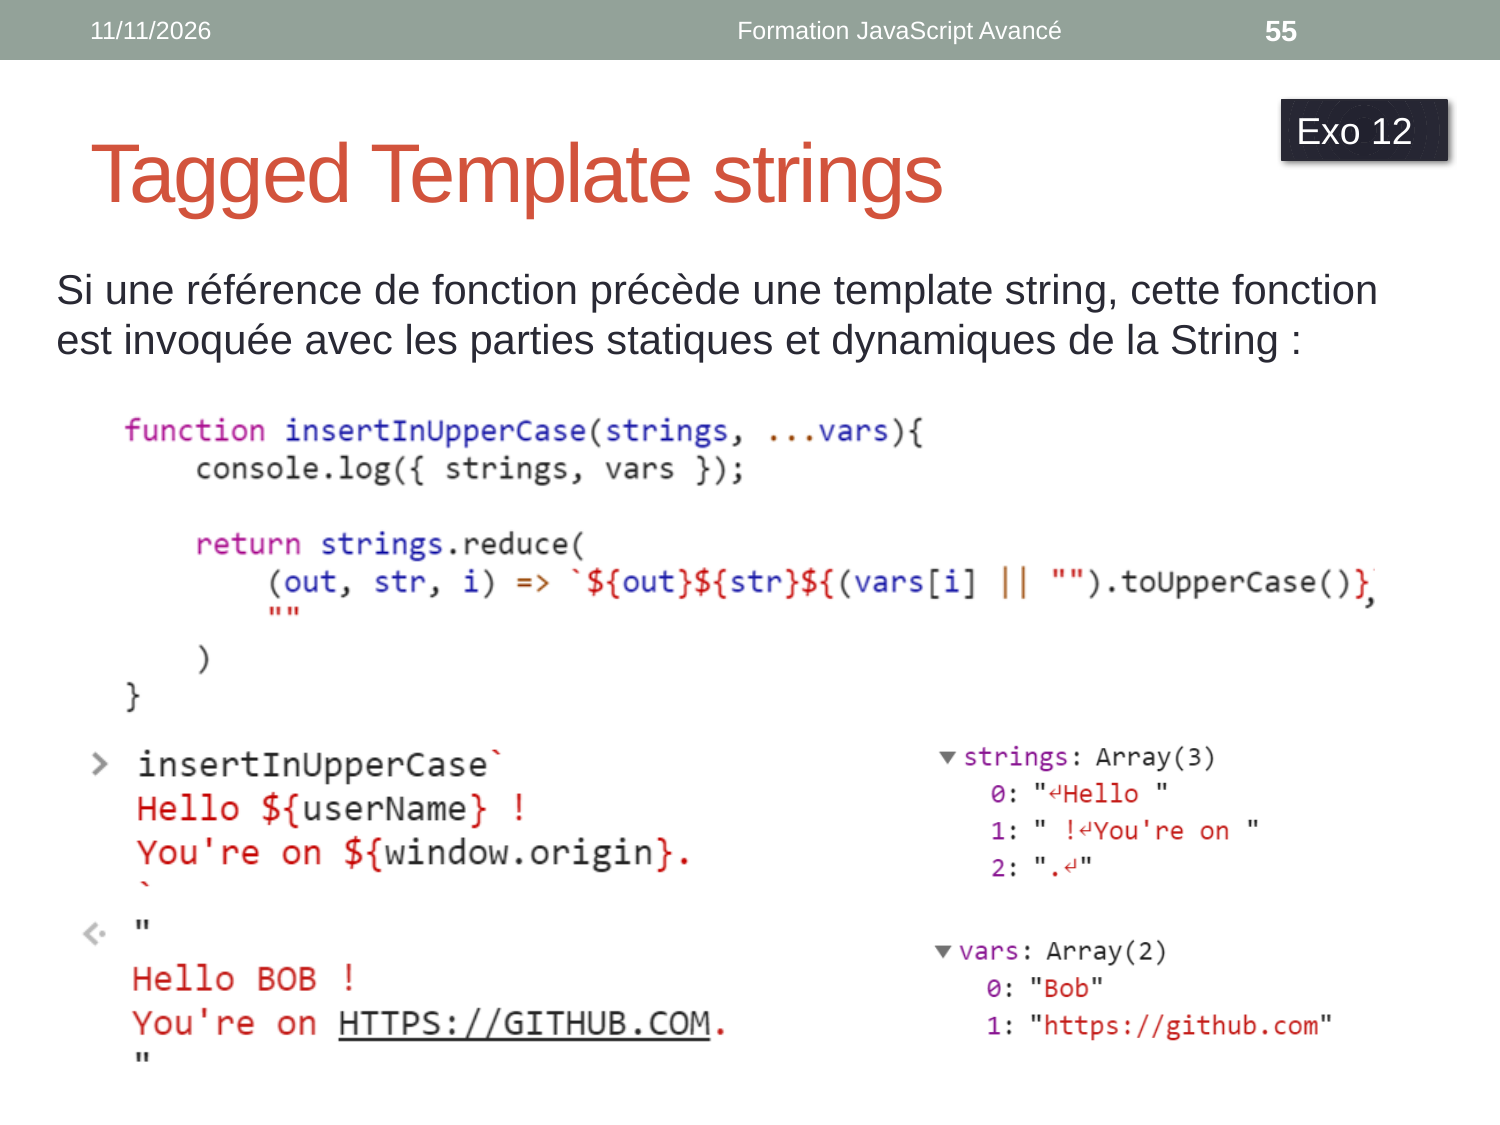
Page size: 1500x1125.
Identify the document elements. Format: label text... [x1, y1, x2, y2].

picture [76, 739, 715, 911]
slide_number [75, 3, 550, 57]
list Si une référence de fonction précède une template string, cette fonction est invoquée avec les parties statiques et dynamiques de la String : [41, 255, 1437, 426]
title Tagged Template strings [75, 87, 1425, 250]
picture [926, 739, 1281, 888]
footer Formation JavaScript Avancé [562, 3, 1238, 57]
picture [926, 934, 1341, 1045]
picture [76, 912, 741, 1084]
slide_number 55 [1250, 3, 1425, 57]
picture [124, 406, 1376, 720]
text_box Exo 12 [1281, 99, 1448, 161]
